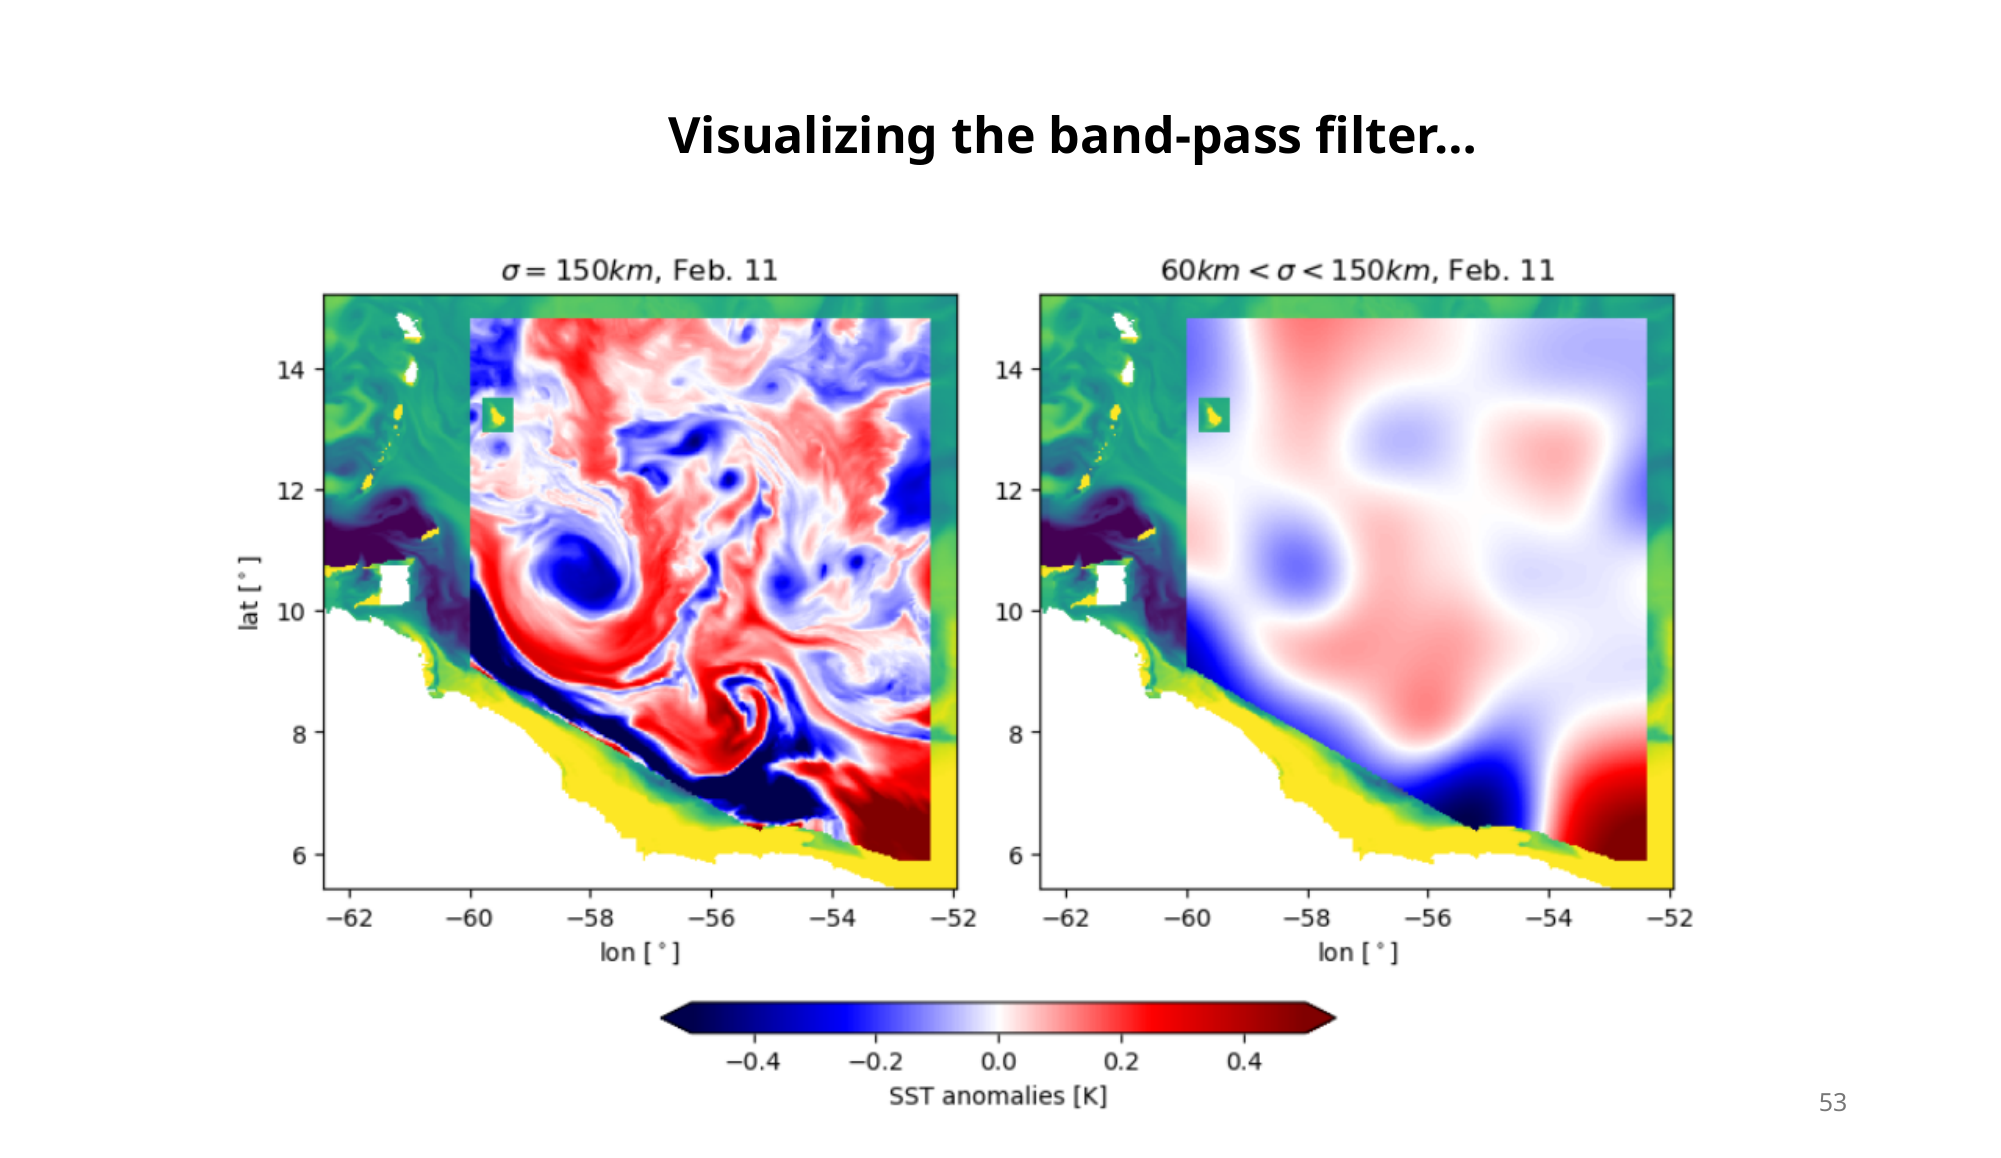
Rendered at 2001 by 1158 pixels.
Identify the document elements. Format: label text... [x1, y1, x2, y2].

picture [194, 233, 1704, 1135]
text_box Visualizing the band-pass filter… [653, 95, 1638, 171]
slide_number 53 [1704, 1072, 1863, 1135]
